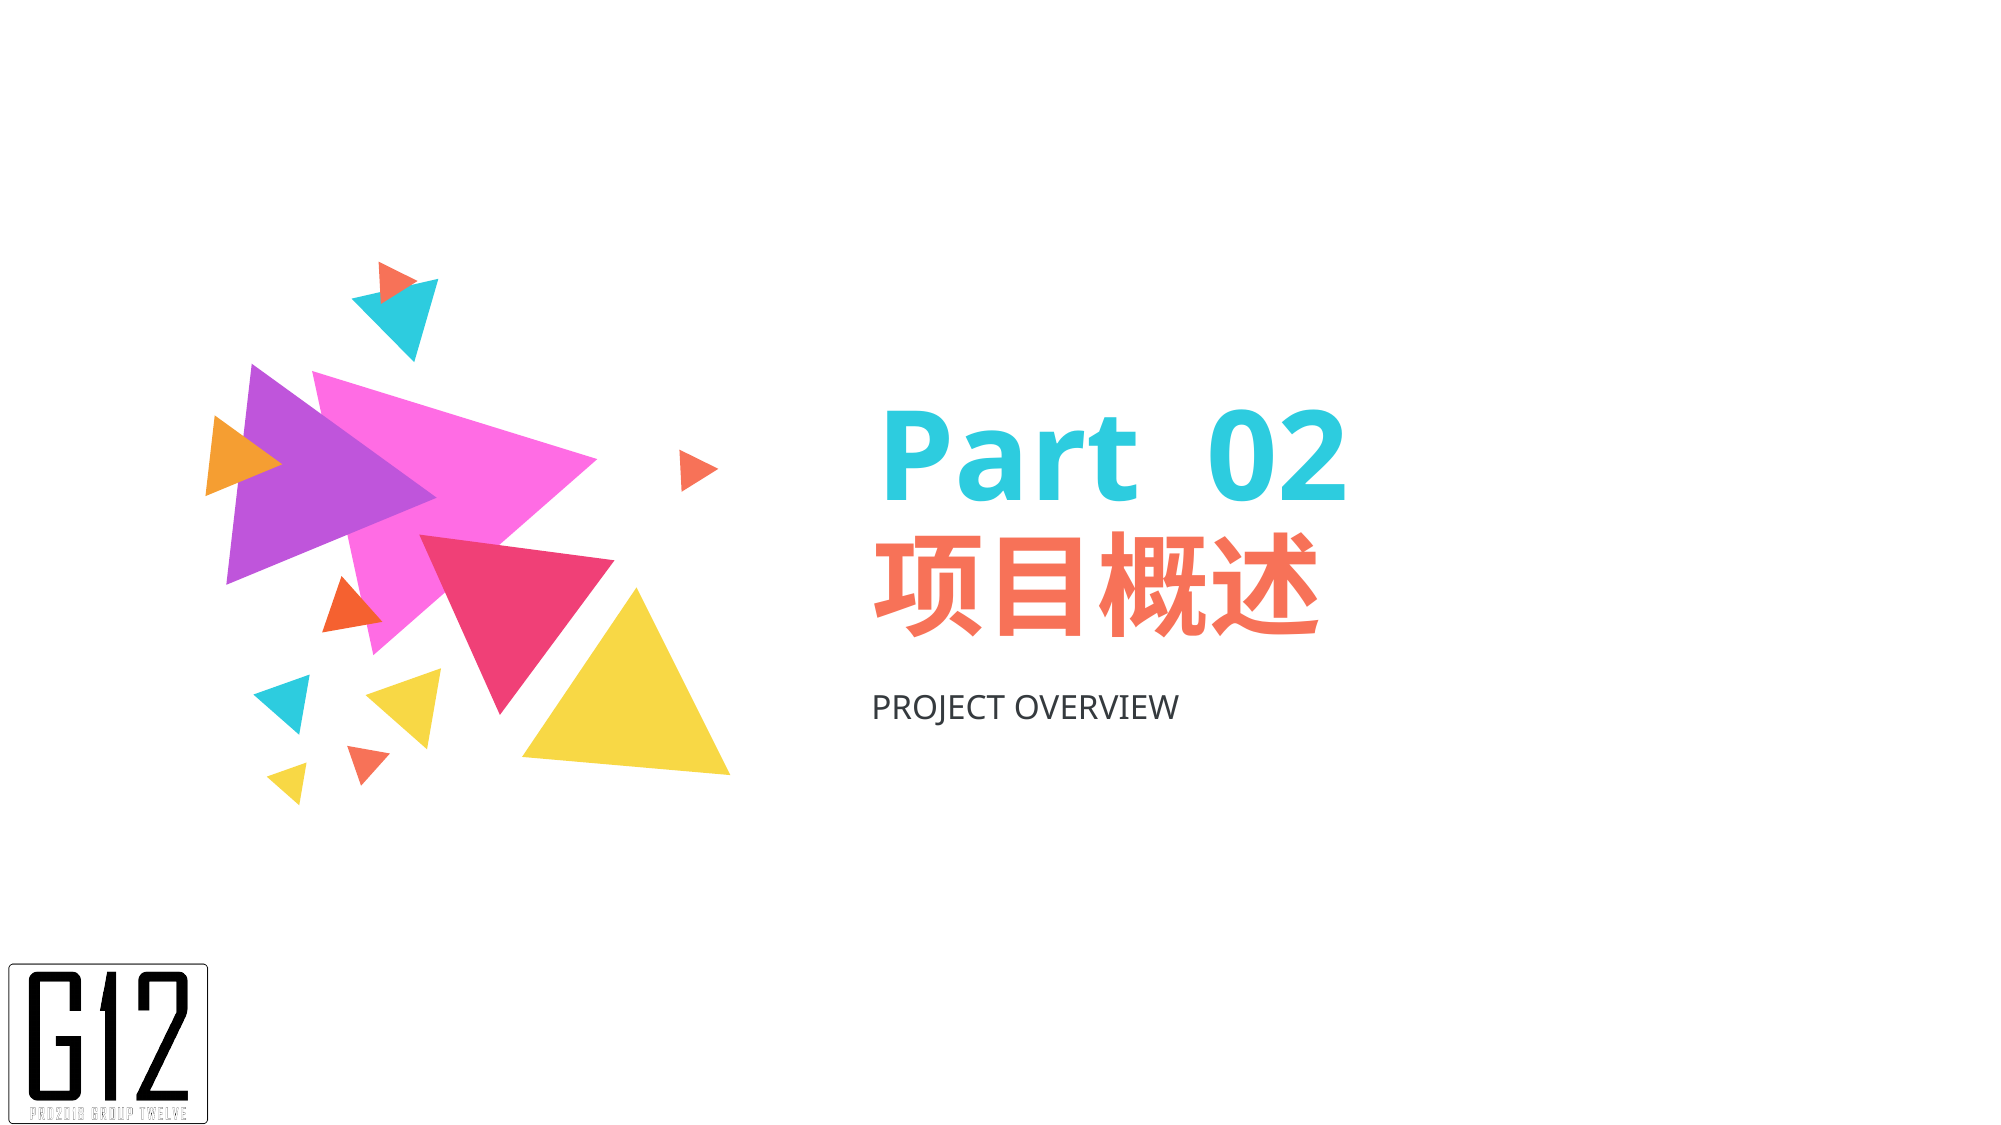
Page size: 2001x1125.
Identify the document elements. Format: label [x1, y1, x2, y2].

text_box [363, 666, 443, 752]
text_box [204, 413, 285, 498]
text_box [678, 447, 721, 494]
text_box [377, 259, 420, 306]
picture [3, 942, 214, 1125]
text_box [520, 585, 733, 777]
text_box [264, 760, 308, 808]
text_box [310, 369, 600, 658]
text_box [225, 361, 439, 587]
text_box [349, 277, 440, 365]
text_box [417, 533, 617, 717]
text_box [251, 672, 312, 737]
text_box [320, 574, 385, 634]
text_box [345, 744, 392, 788]
text_box [856, 368, 1919, 735]
